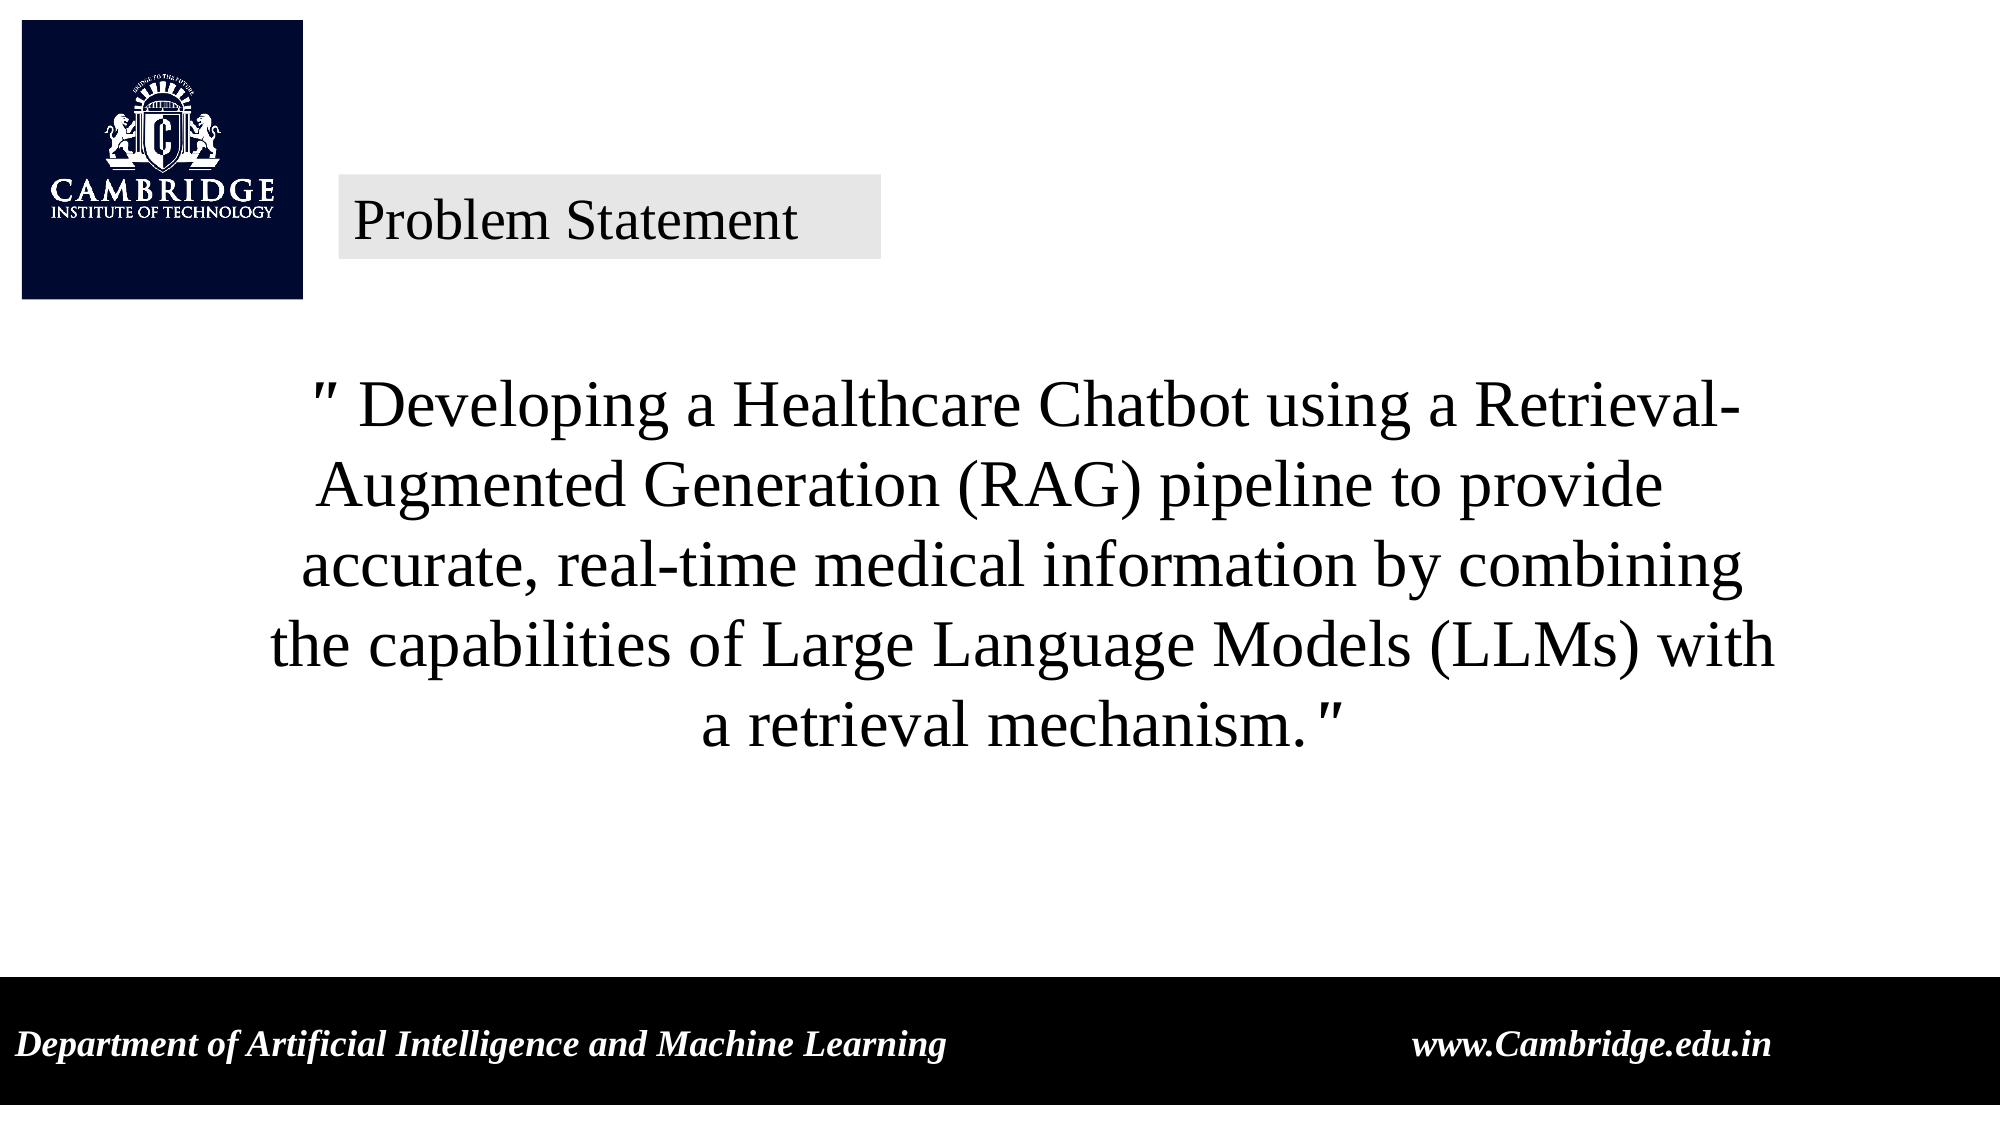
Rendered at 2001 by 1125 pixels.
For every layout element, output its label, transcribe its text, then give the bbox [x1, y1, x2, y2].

text_box Problem Statement [338, 174, 881, 259]
picture [51, 74, 274, 218]
text_box Department of Artificial Intelligence and Machine Learning www.Cambridge.edu.in [0, 977, 2000, 1105]
text_box " Developing a Healthcare Chatbot using a Retrieval-Augmented Generation (RAG) pipeline to provide accurate, real-time medical information by combining the capabilities of Large Language Models (LLMs) with a retrieval mechanism." [239, 352, 1809, 768]
